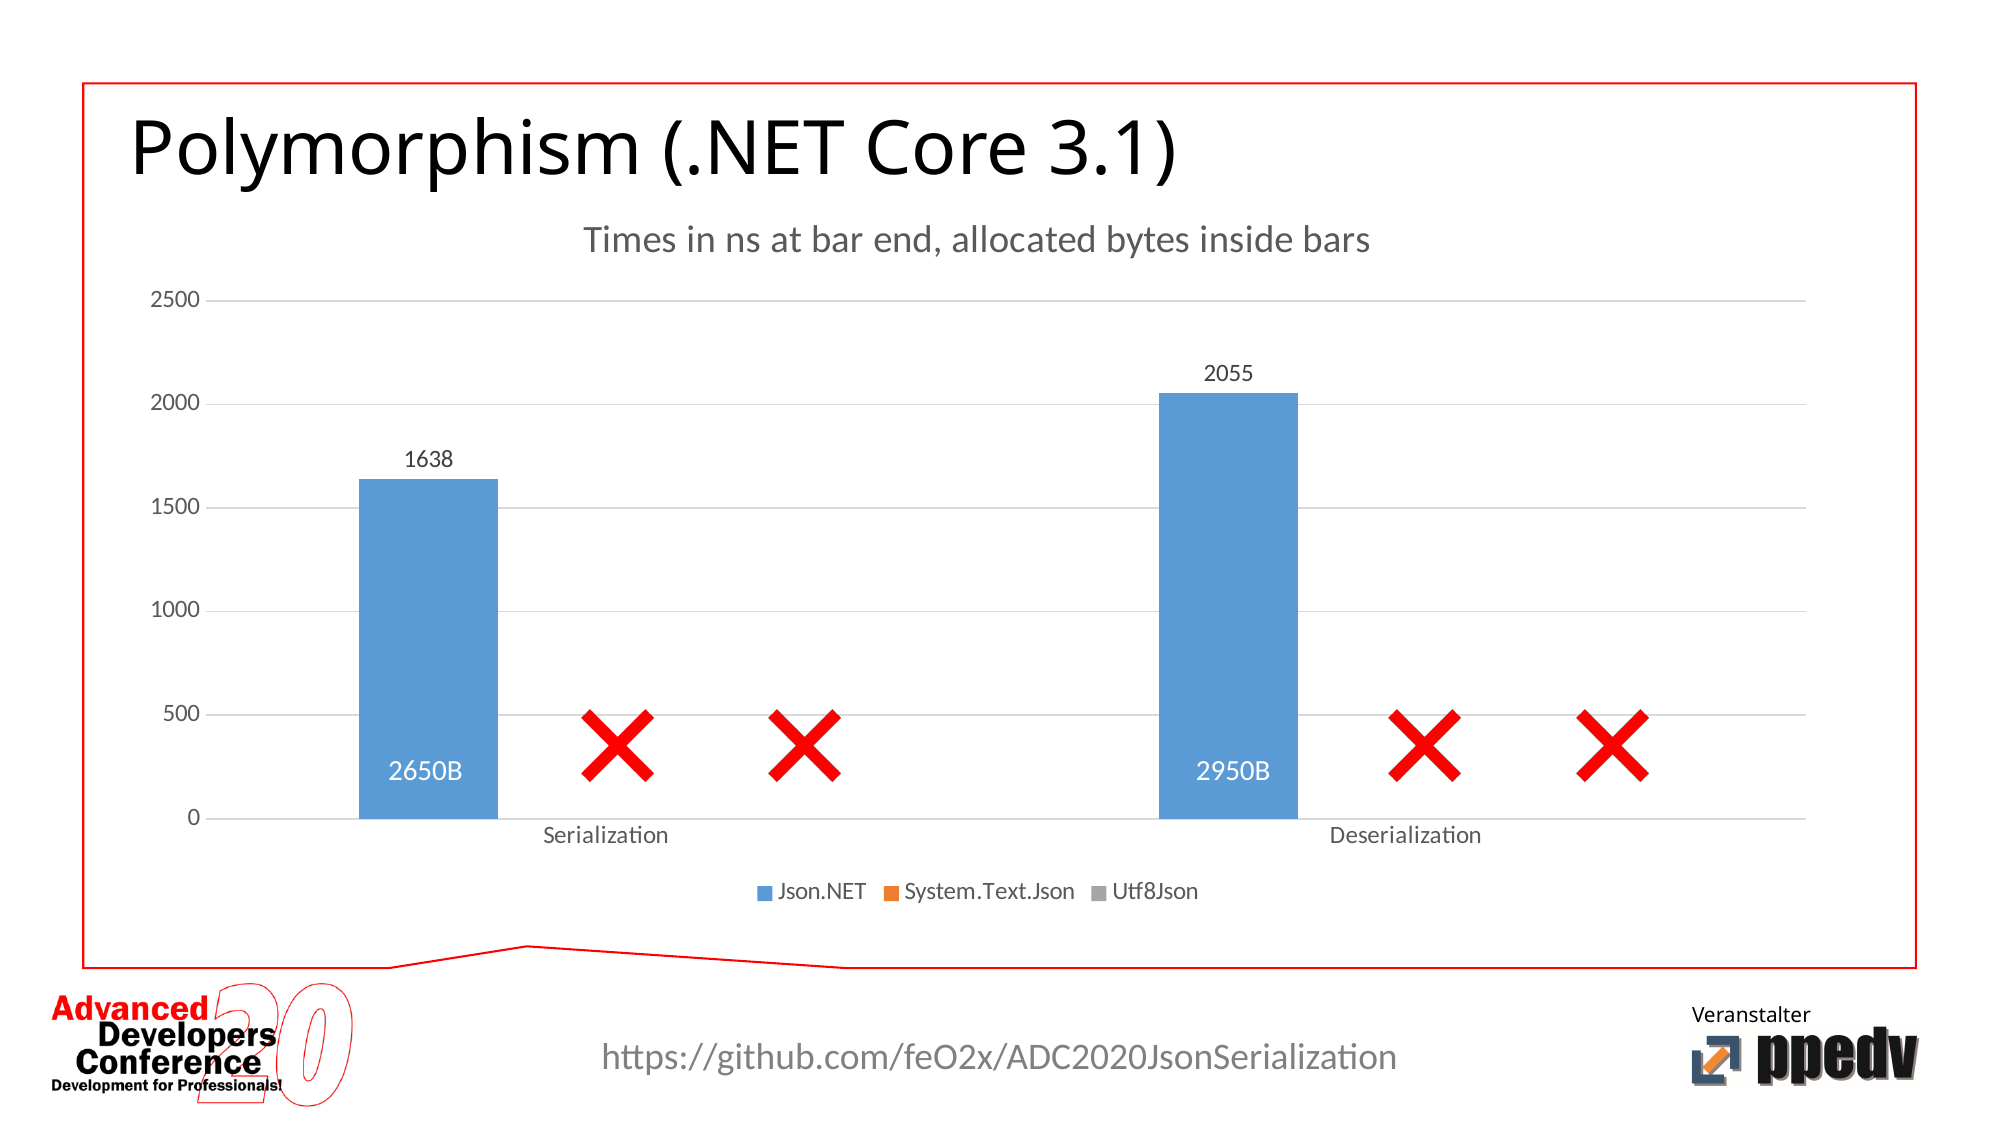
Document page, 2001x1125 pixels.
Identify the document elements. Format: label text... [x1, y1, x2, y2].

picture [1375, 696, 1474, 795]
chart [115, 189, 1841, 913]
picture [568, 696, 667, 795]
picture [1563, 696, 1662, 795]
picture [1689, 1024, 1921, 1089]
picture [755, 696, 854, 795]
picture [42, 976, 355, 1107]
title Polymorphism (.NET Core 3.1) [115, 102, 1841, 189]
